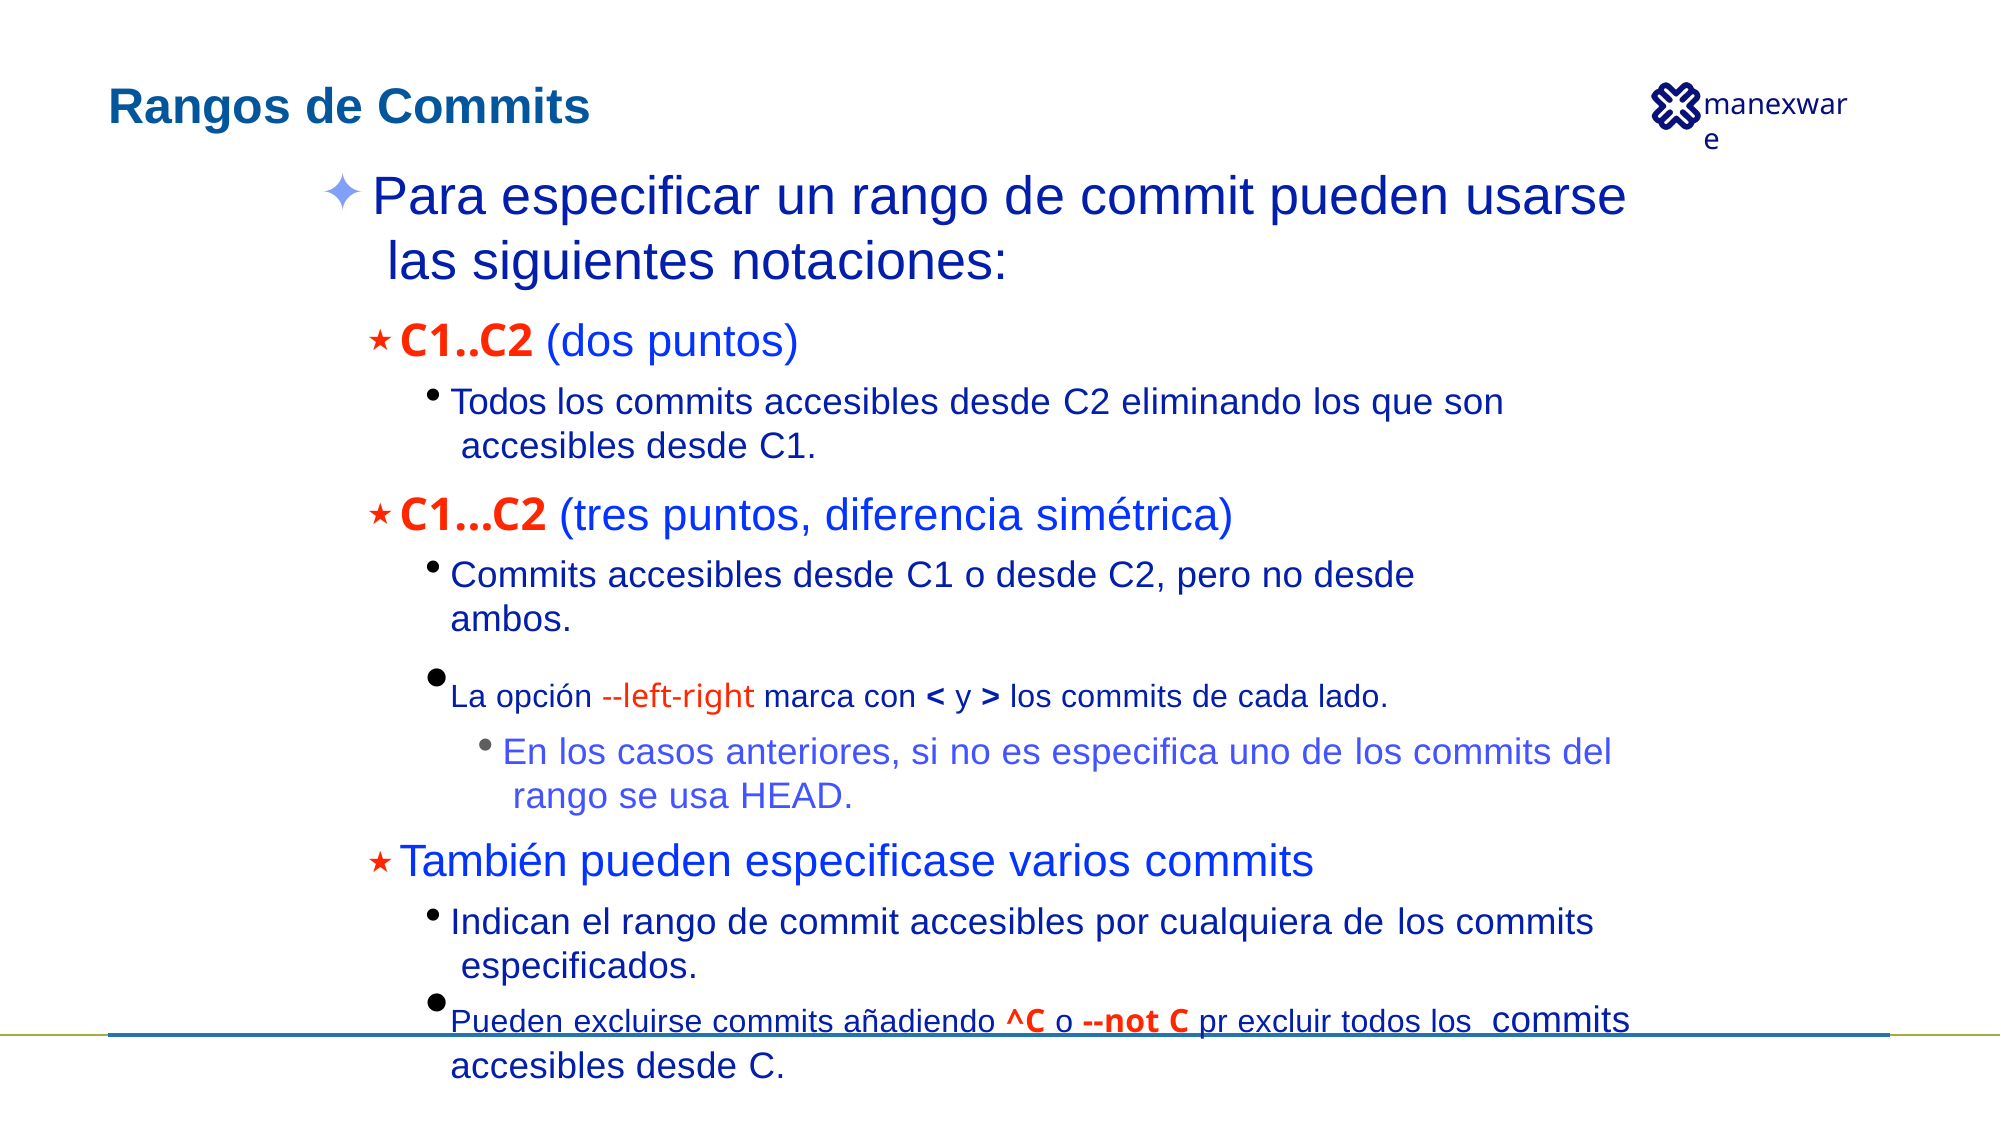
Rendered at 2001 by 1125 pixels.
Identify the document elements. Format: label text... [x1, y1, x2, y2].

text_box Para especificar un rango de commit pueden usarse las siguientes notaciones: ★ C1..C2 (dos puntos) Todos los commits accesibles desde C2 eliminando los que son accesibles desde C1. ★ C1...C2 (tres puntos, diferencia simétrica) Commits accesibles desde C1 o desde C2, pero no desde ambos. La opción --left-right marca con < y > los commits de cada lado. En los casos anteriores, si no es especifica uno de los commits del rango se usa HEAD. ★ También pueden especificase varios commits Indican el rango de commit accesibles por cualquiera de los commits especificados. Pueden excluirse commits añadiendo ^C o --not C pr excluir todos los commits accesibles desde C. [317, 158, 1640, 1087]
title Rangos de Commits [108, 59, 1569, 155]
picture [1650, 81, 1702, 131]
